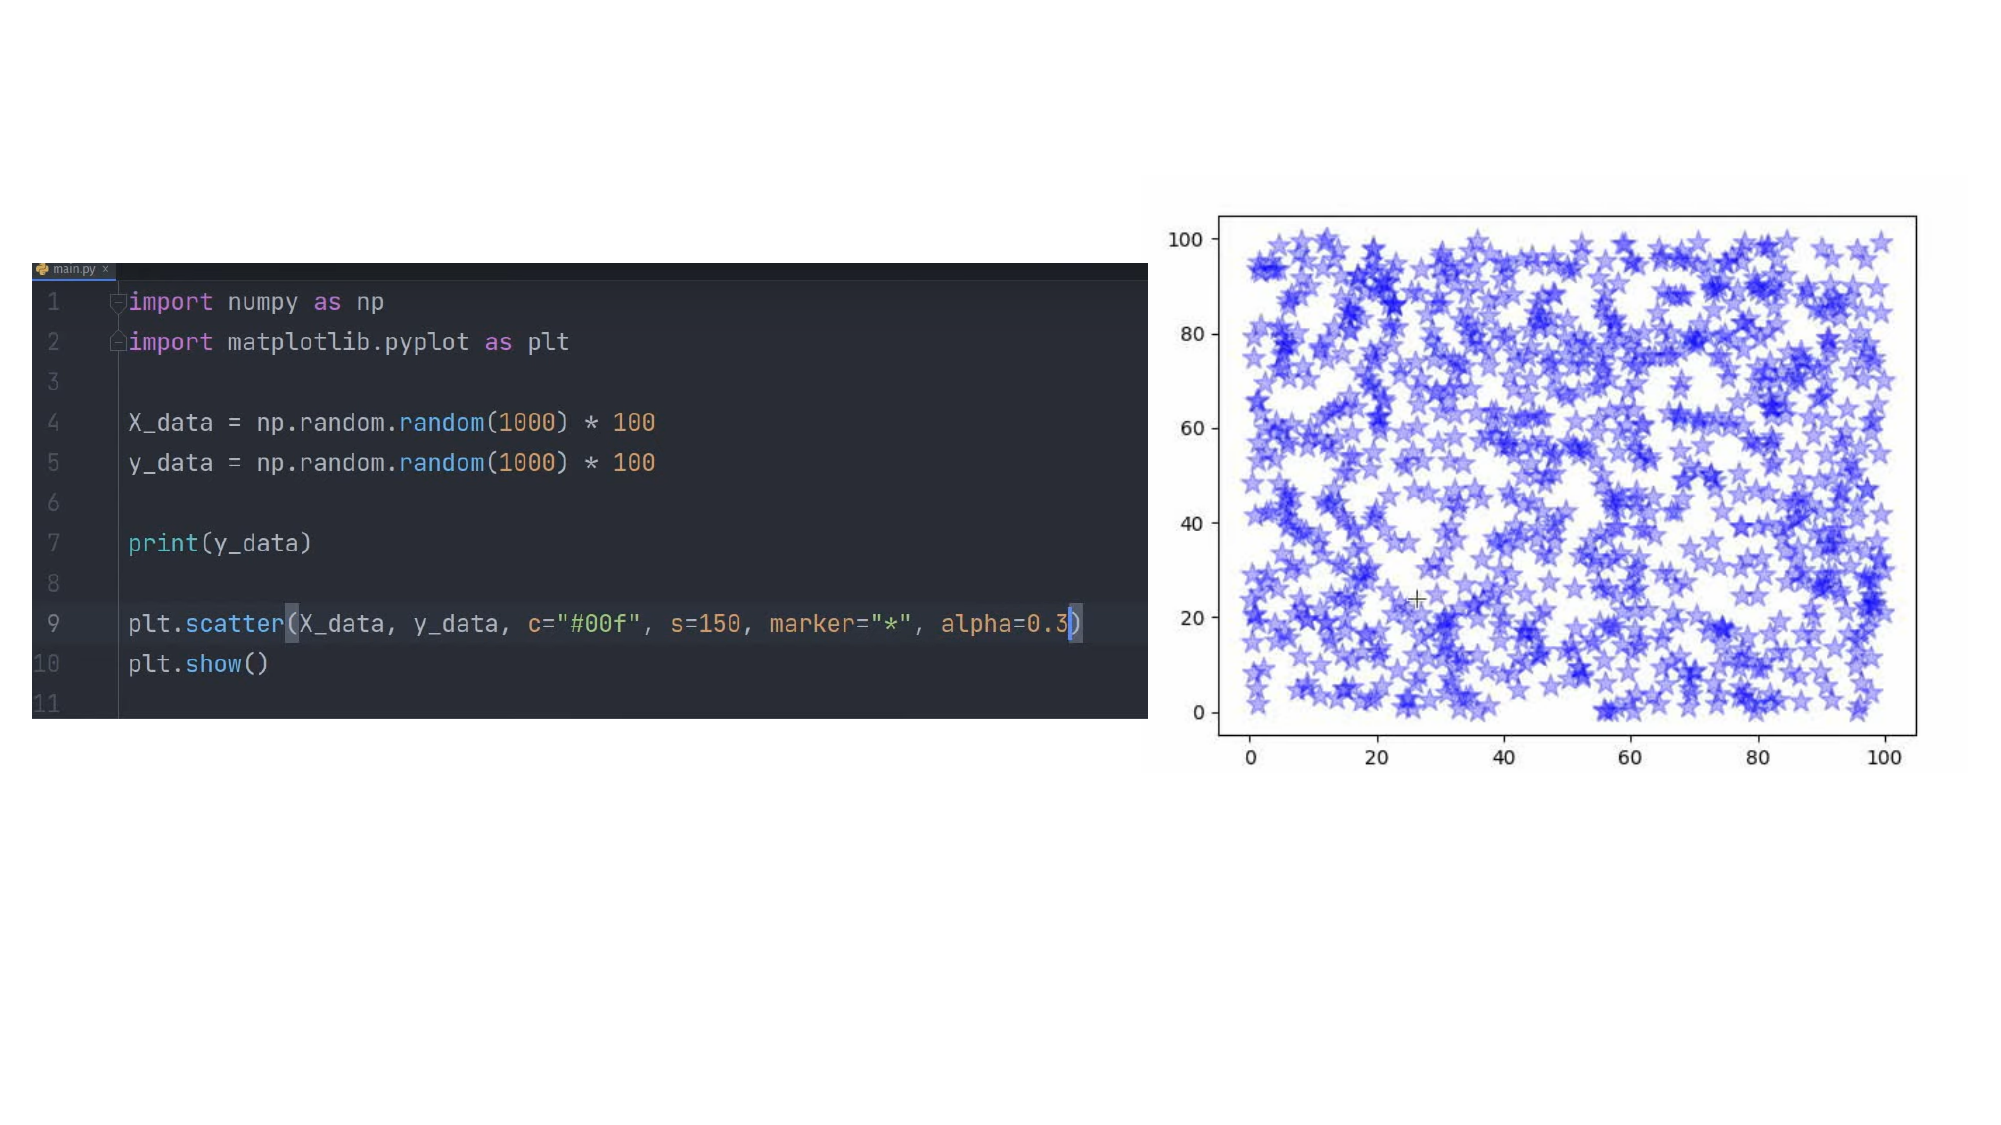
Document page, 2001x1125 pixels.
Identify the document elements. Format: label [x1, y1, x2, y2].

picture [31, 175, 1969, 774]
